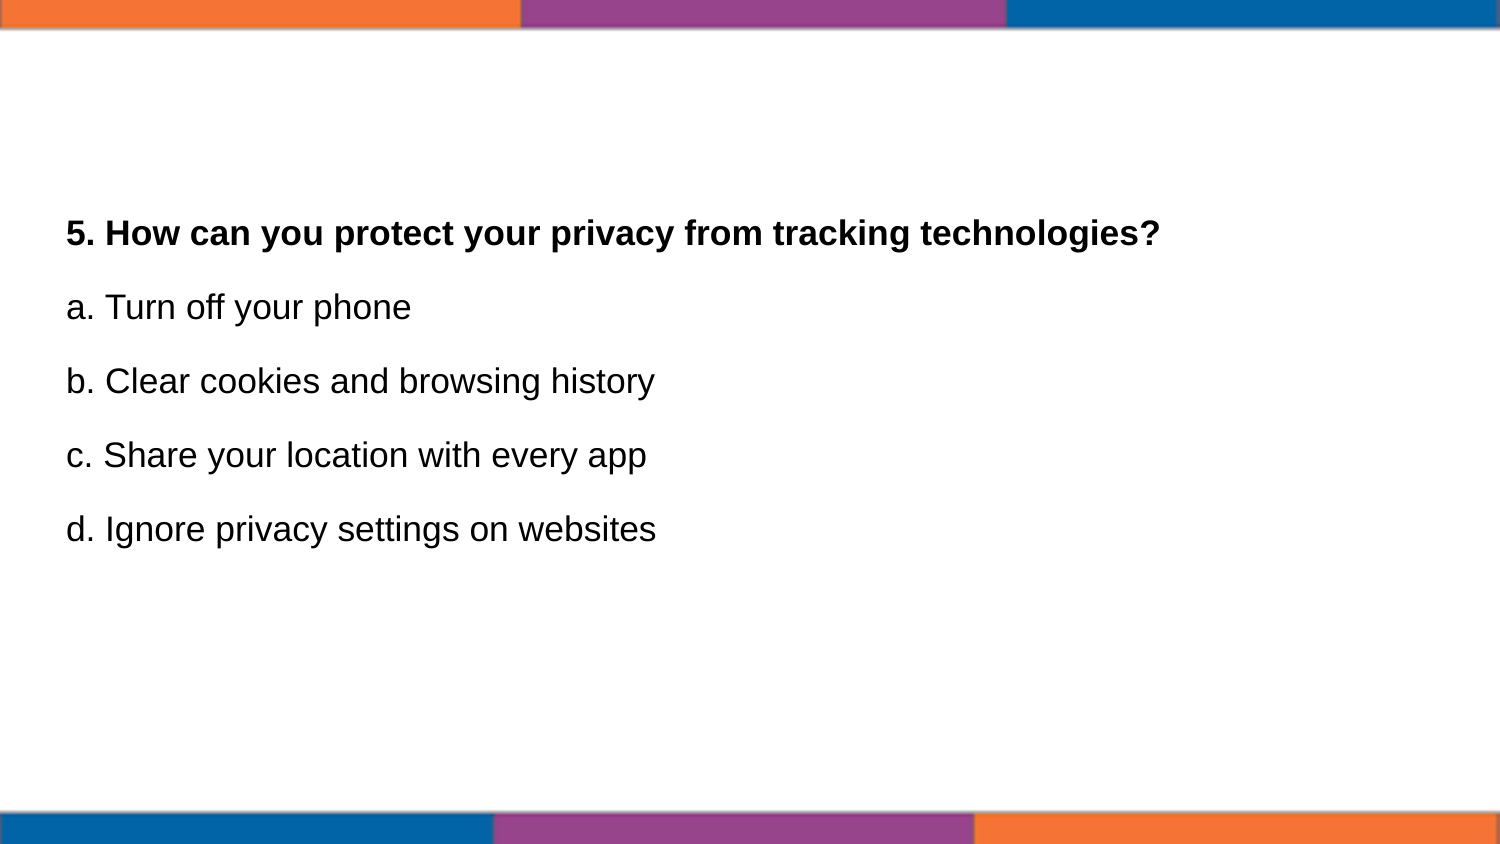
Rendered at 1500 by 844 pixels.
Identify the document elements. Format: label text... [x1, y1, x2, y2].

picture [0, 0, 1500, 844]
list 5. How can you protect your privacy from tracking technologies? a. Turn off your phone b. Clear cookies and browsing history c. Share your location with every app d. Ignore privacy settings on websites [51, 189, 1449, 750]
